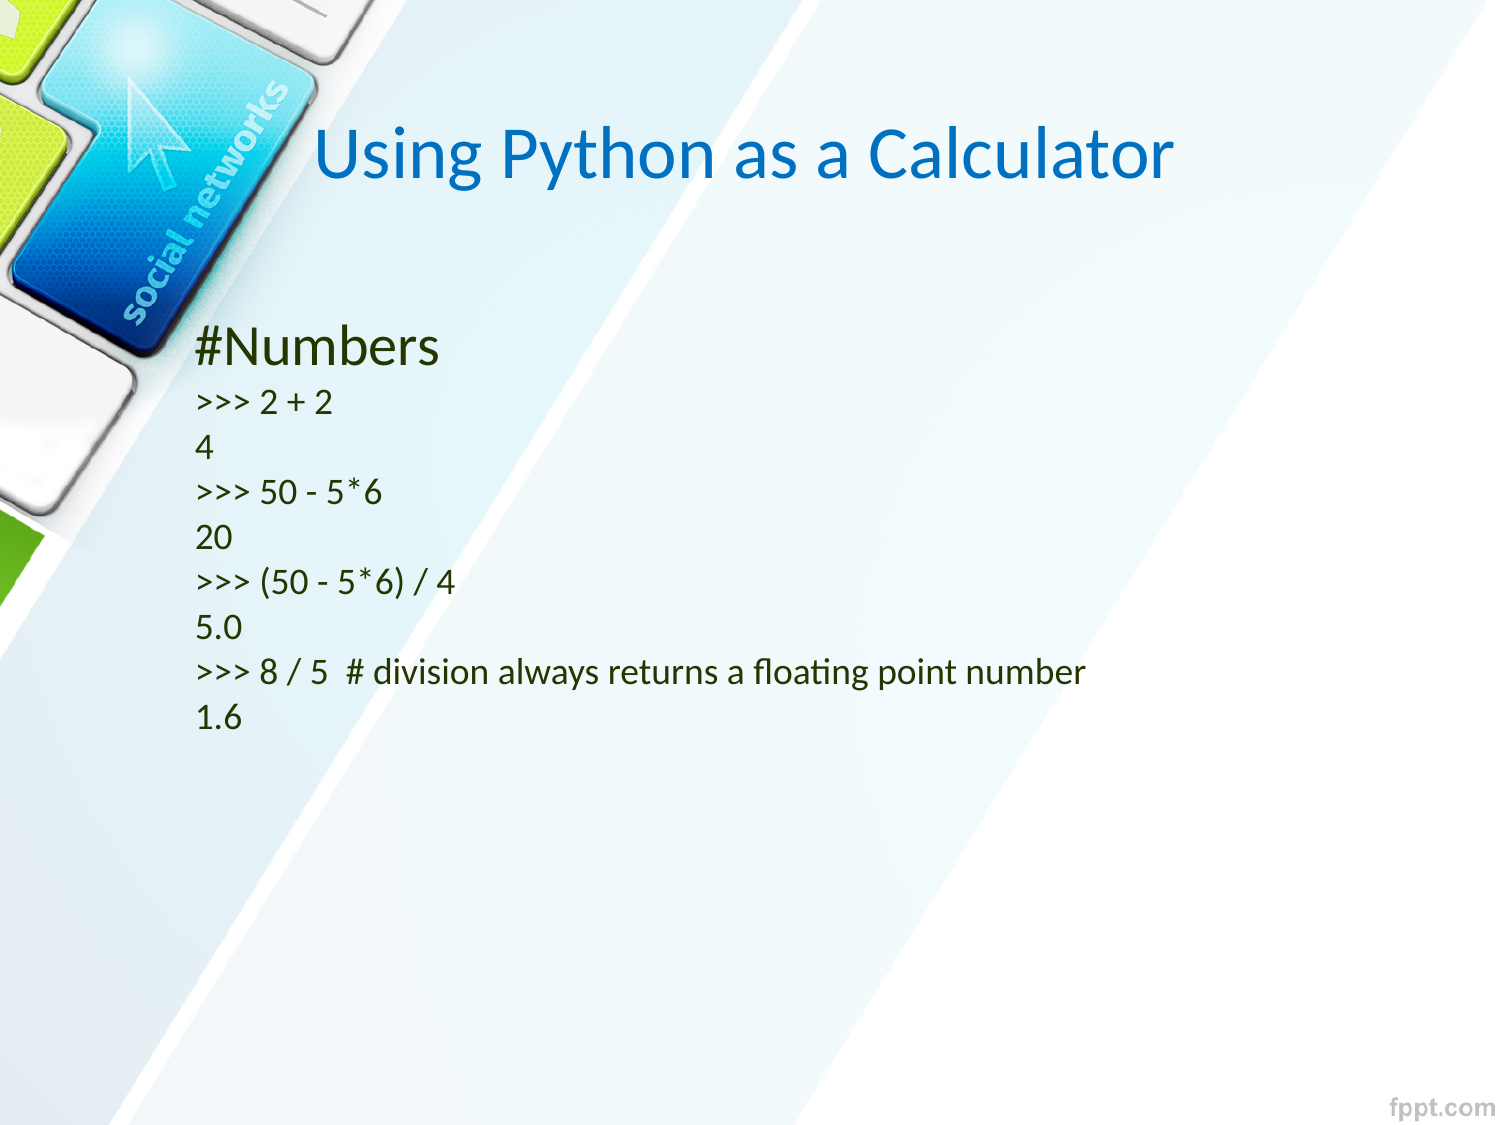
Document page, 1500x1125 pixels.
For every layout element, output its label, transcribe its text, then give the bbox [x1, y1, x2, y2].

text_box Using Python as a Calculator [299, 86, 1427, 212]
picture [0, 0, 1500, 1125]
text_box #Numbers >>> 2 + 2 4 >>> 50 - 5*6 20 >>> (50 - 5*6) / 4 5.0 >>> 8 / 5 # division always returns a floating point number 1.6 [179, 299, 1470, 1065]
